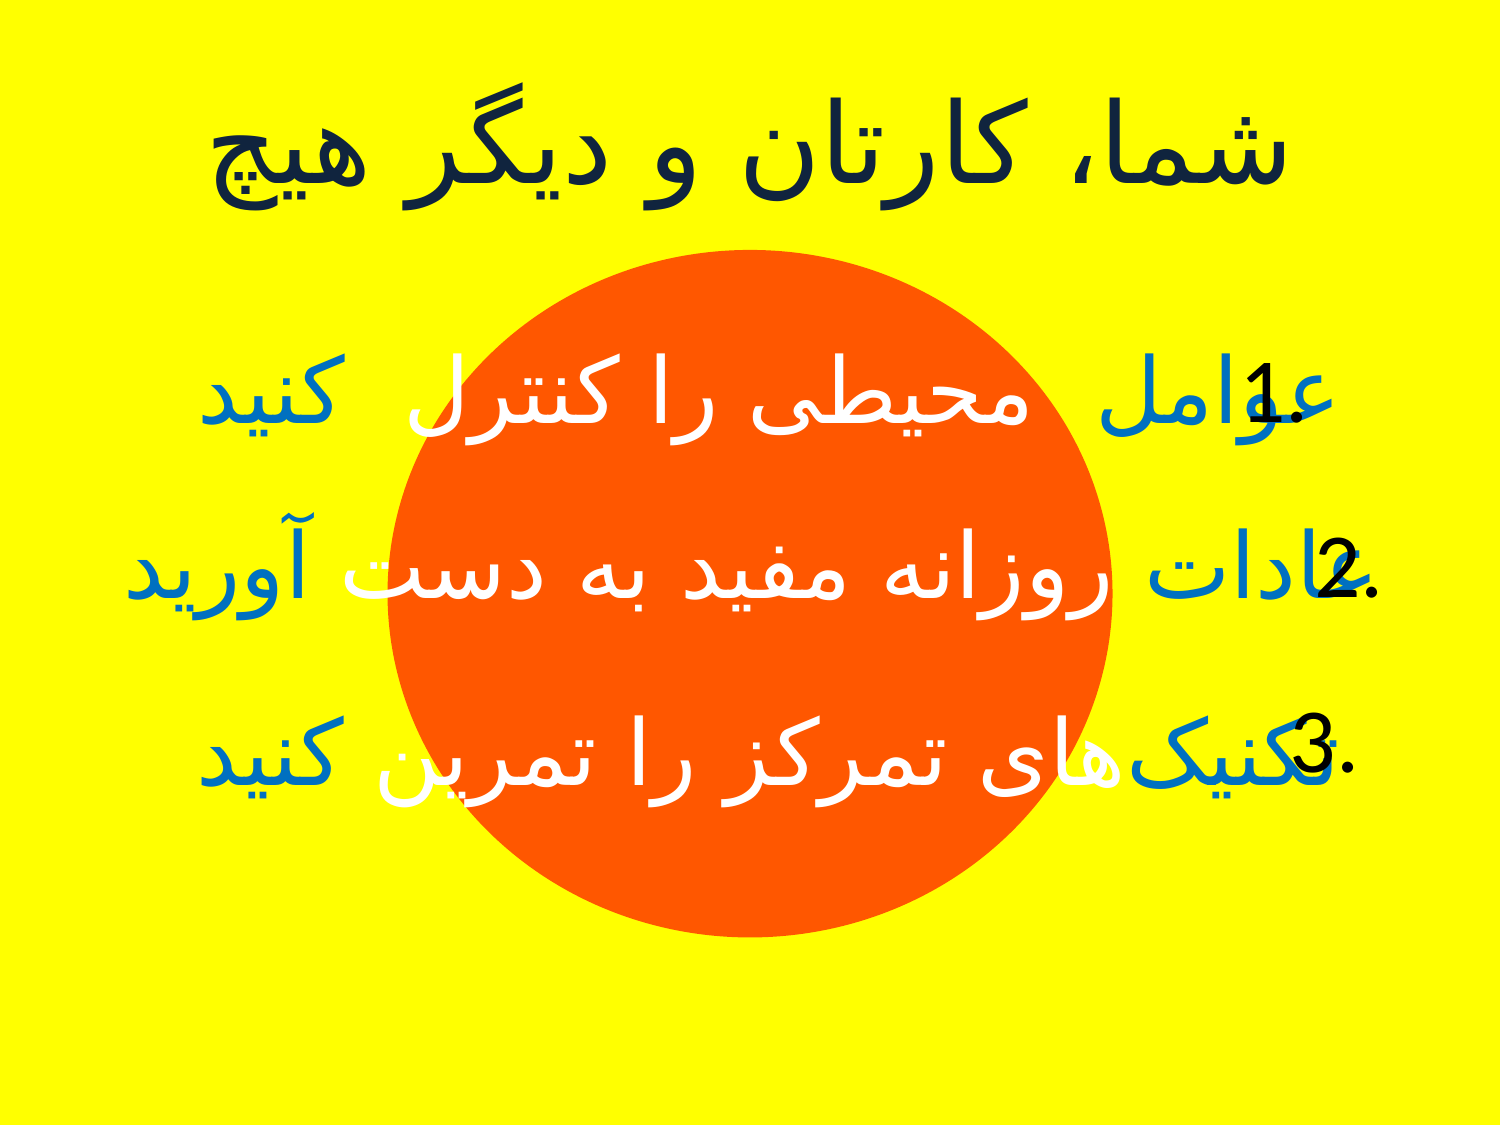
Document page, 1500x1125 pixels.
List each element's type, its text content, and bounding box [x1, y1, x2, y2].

text_box 1. [1224, 323, 1388, 449]
text_box عوامل محیطی را کنترل کنید [182, 324, 1357, 450]
text_box [399, 450, 1101, 499]
text_box 3. [1274, 673, 1438, 799]
title شما، کارتان و دیگر هیچ [75, 45, 1425, 233]
text_box [521, 247, 979, 324]
text_box [466, 811, 1034, 940]
text_box [386, 625, 1114, 686]
text_box تکنیک‌های تمرکز را تمرین کنید [181, 686, 1355, 811]
text_box عادات روزانه مفید به دست آورید [108, 499, 1395, 625]
text_box 2. [1299, 498, 1463, 624]
